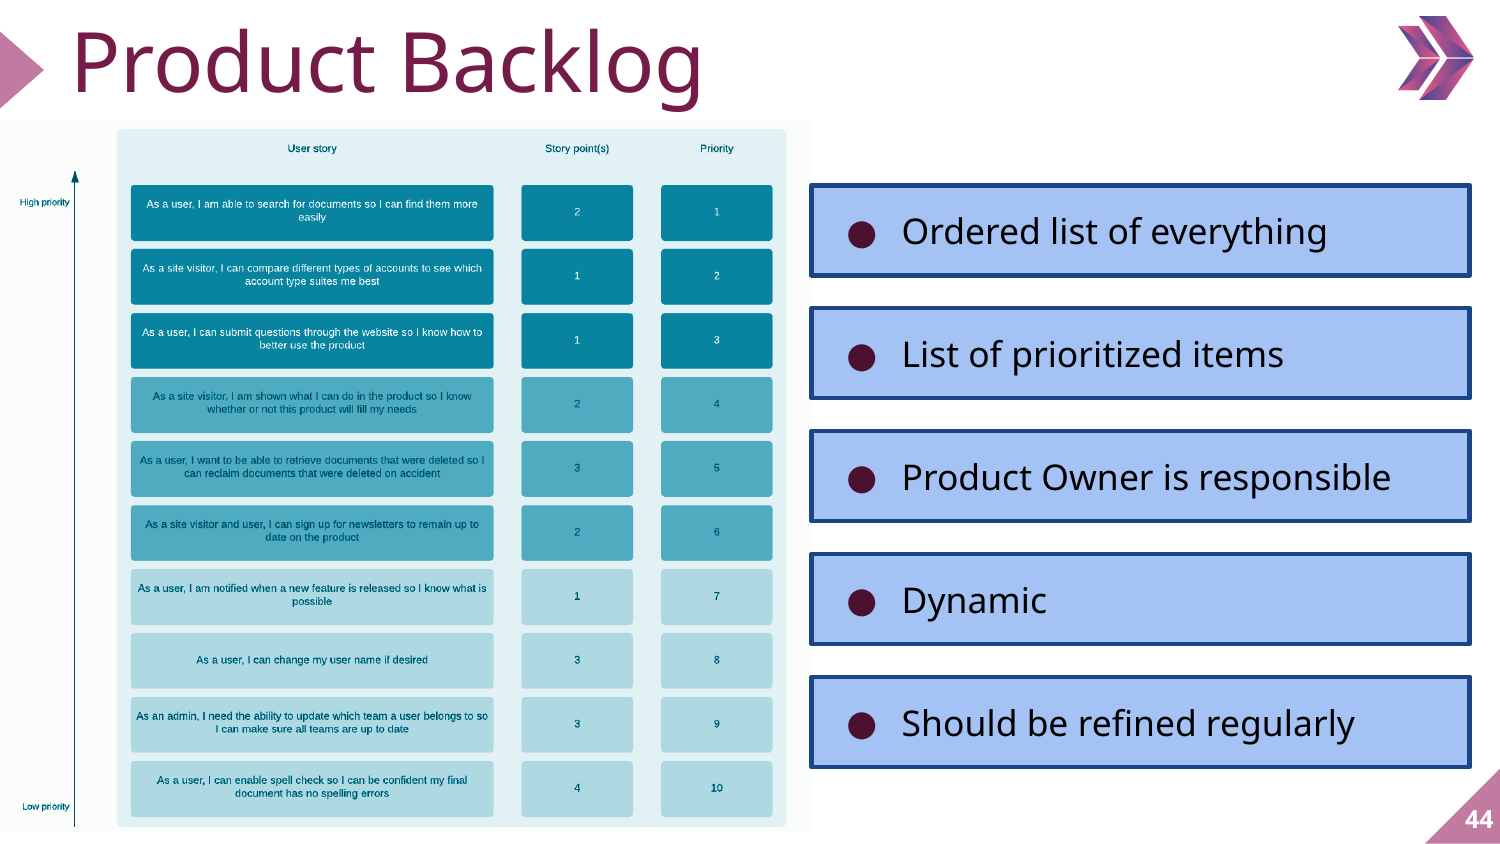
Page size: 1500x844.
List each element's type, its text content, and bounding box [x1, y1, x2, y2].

text_box Product Backlog [70, 28, 1121, 132]
slide_number 44 [1418, 760, 1494, 838]
text_box List of prioritized items [816, 308, 1470, 399]
text_box Dynamic [816, 553, 1470, 644]
text_box Product Owner is responsible [816, 431, 1470, 522]
picture [1398, 16, 1474, 100]
text_box Ordered list of everything [816, 185, 1470, 276]
picture [0, 121, 812, 832]
text_box Should be refined regularly [816, 676, 1470, 767]
